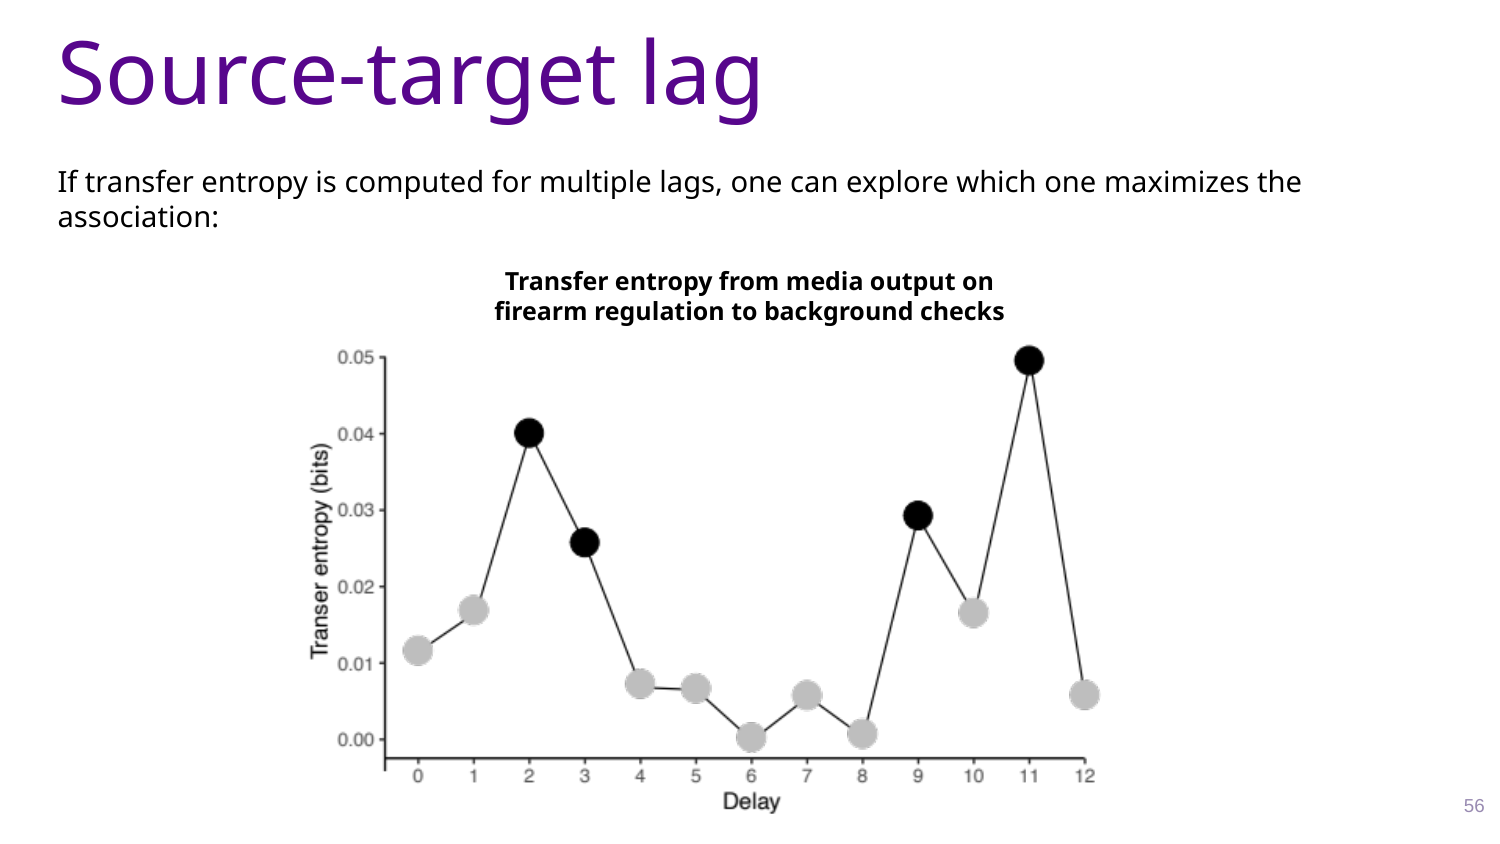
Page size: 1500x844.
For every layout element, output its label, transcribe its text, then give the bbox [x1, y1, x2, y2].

slide_number 56 [1282, 782, 1500, 828]
text_box If transfer entropy is computed for multiple lags, one can explore which one maximizes the association: [42, 155, 1408, 377]
text_box Transfer entropy from media output on firearm regulation to background checks [448, 258, 1052, 332]
picture [300, 333, 1280, 822]
title Source-target lag [42, 18, 1458, 113]
